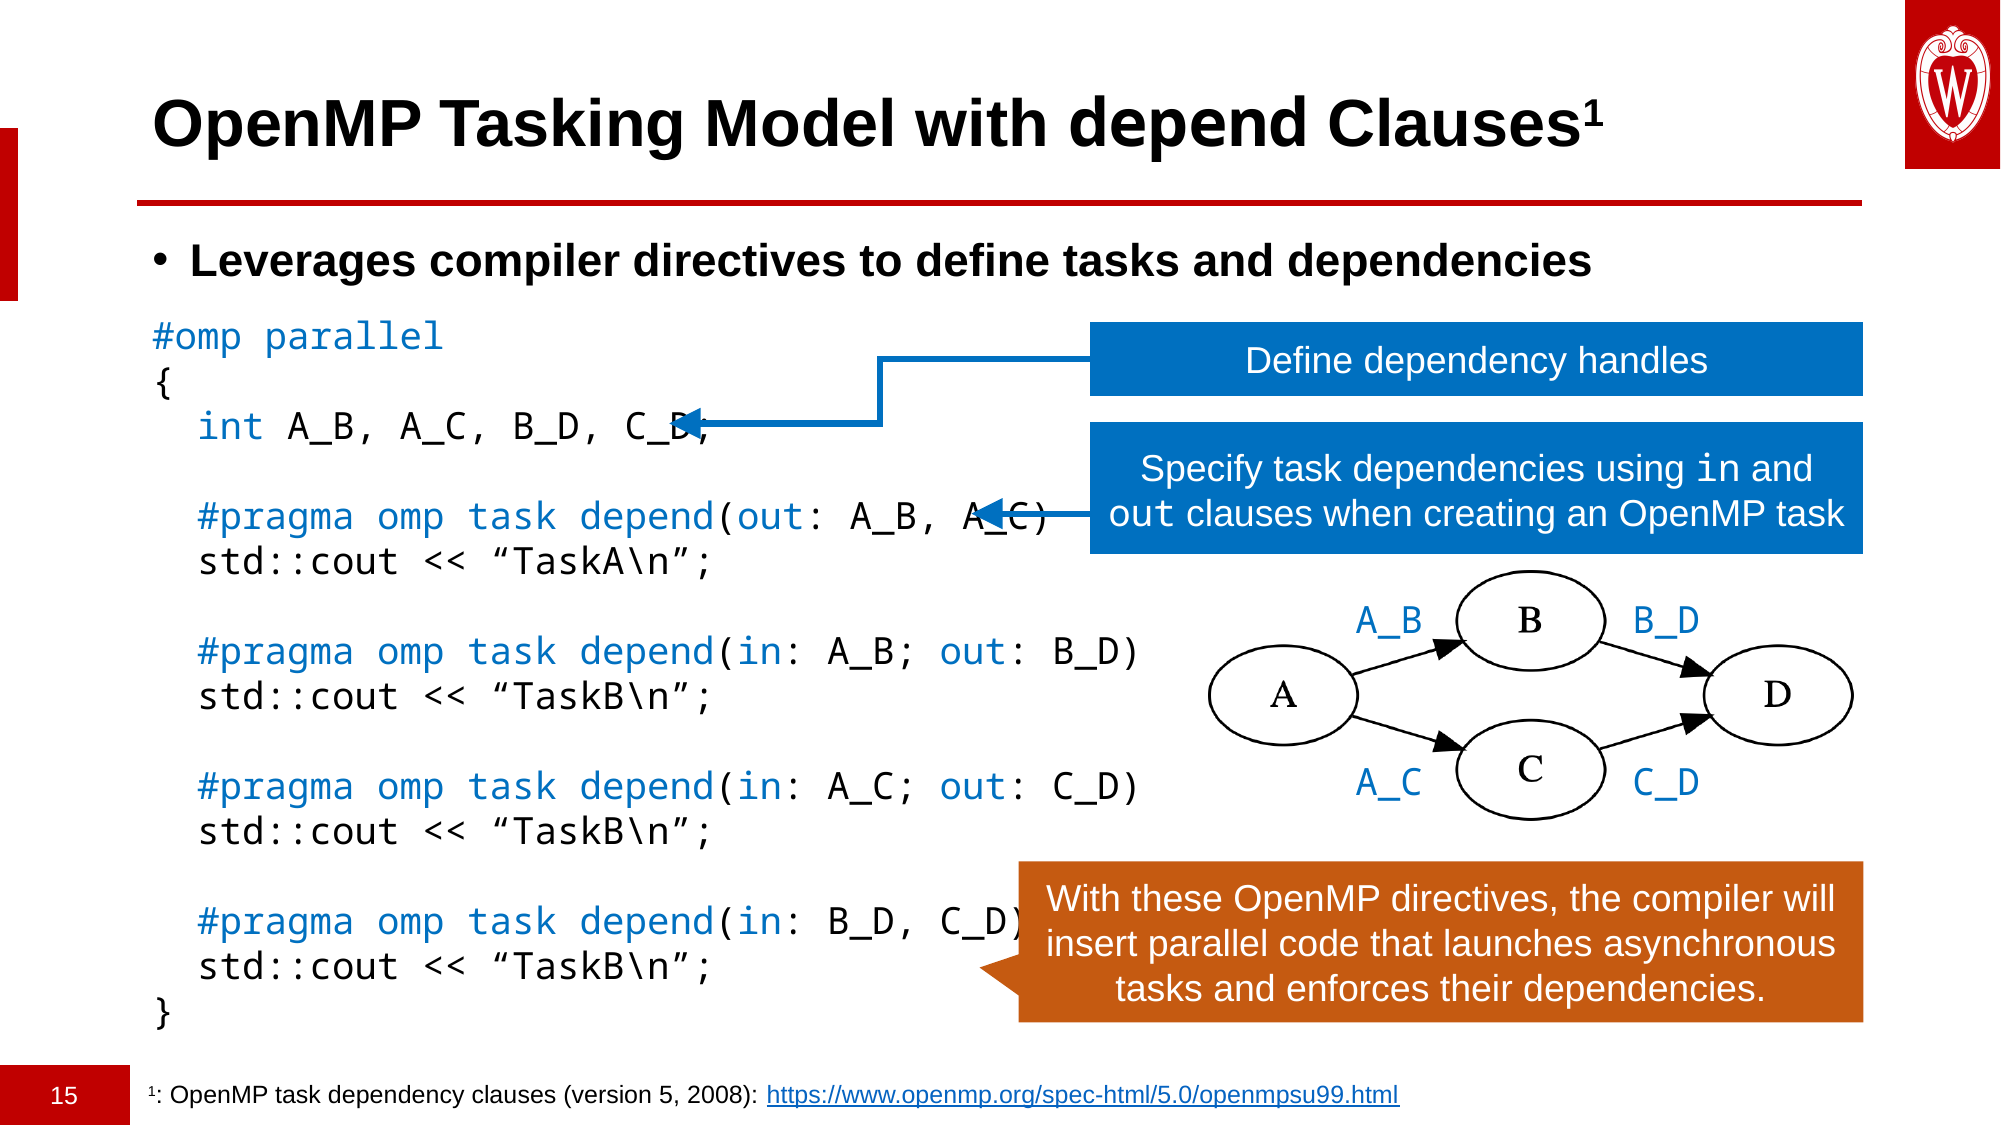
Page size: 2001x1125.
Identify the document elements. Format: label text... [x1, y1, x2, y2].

text_box #omp parallel { int A_B, A_C, B_D, C_D; #pragma omp task depend(out: A_B, A_C) std::cout << “TaskA\n”; #pragma omp task depend(in: A_B; out: B_D) std::cout << “TaskB\n”; #pragma omp task depend(in: A_C; out: C_D) std::cout << “TaskB\n”; #pragma omp task depend(in: B_D, C_D) std::cout << “TaskB\n”; } [137, 360, 1863, 1039]
text_box Define dependency handles [1092, 360, 1863, 396]
title OpenMP Tasking Model with depend Clauses1 [137, 42, 1863, 208]
list Leverages compiler directives to define tasks and dependencies [137, 229, 1863, 360]
text_box 1: OpenMP task dependency clauses (version 5, 2008): https://www.openmp.org/spec-html/5.0/openmpsu99.html [133, 1071, 1859, 1117]
picture [1198, 560, 1863, 830]
picture [1915, 25, 1991, 143]
text_box Specify task dependencies using in and out clauses when creating an OpenMP task [1090, 422, 1863, 554]
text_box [669, 359, 1092, 424]
text_box With these OpenMP directives, the compiler will insert parallel code that launches asynchronous tasks and enforces their dependencies. [979, 861, 1864, 1023]
